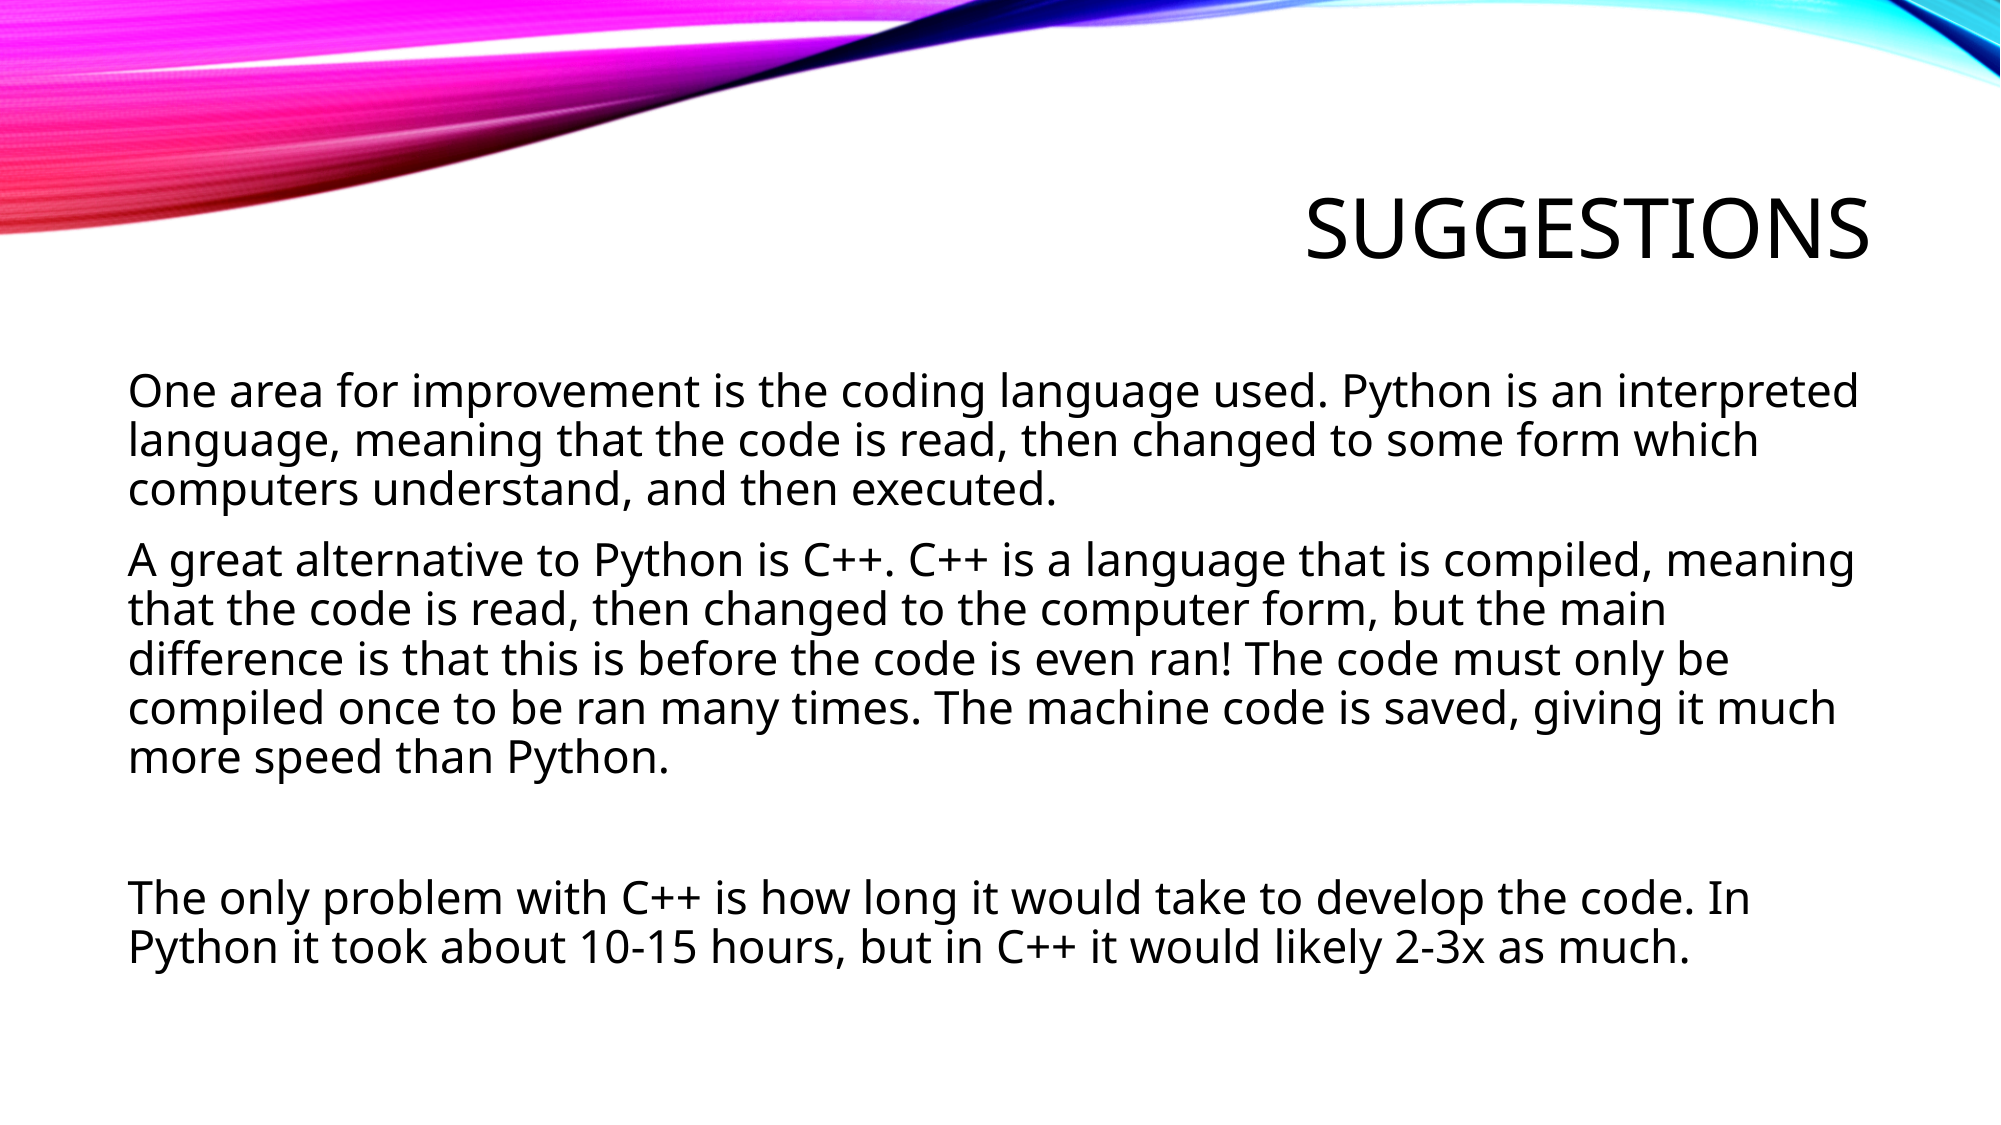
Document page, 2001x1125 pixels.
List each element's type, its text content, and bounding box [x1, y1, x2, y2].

list One area for improvement is the coding language used. Python is an interpreted language, meaning that the code is read, then changed to some form which computers understand, and then executed. A great alternative to Python is C++. C++ is a language that is compiled, meaning that the code is read, then changed to the computer form, but the main difference is that this is before the code is even ran! The code must only be compiled once to be ran many times. The machine code is saved, giving it much more speed than Python. The only problem with C++ is how long it would take to develop the code. In Python it took about 10-15 hours, but in C++ it would likely 2-3x as much. [112, 360, 1888, 1021]
picture [1890, 0, 2000, 75]
picture [1910, 0, 2000, 45]
title Suggestions [474, 125, 1888, 338]
picture [0, 0, 2000, 237]
